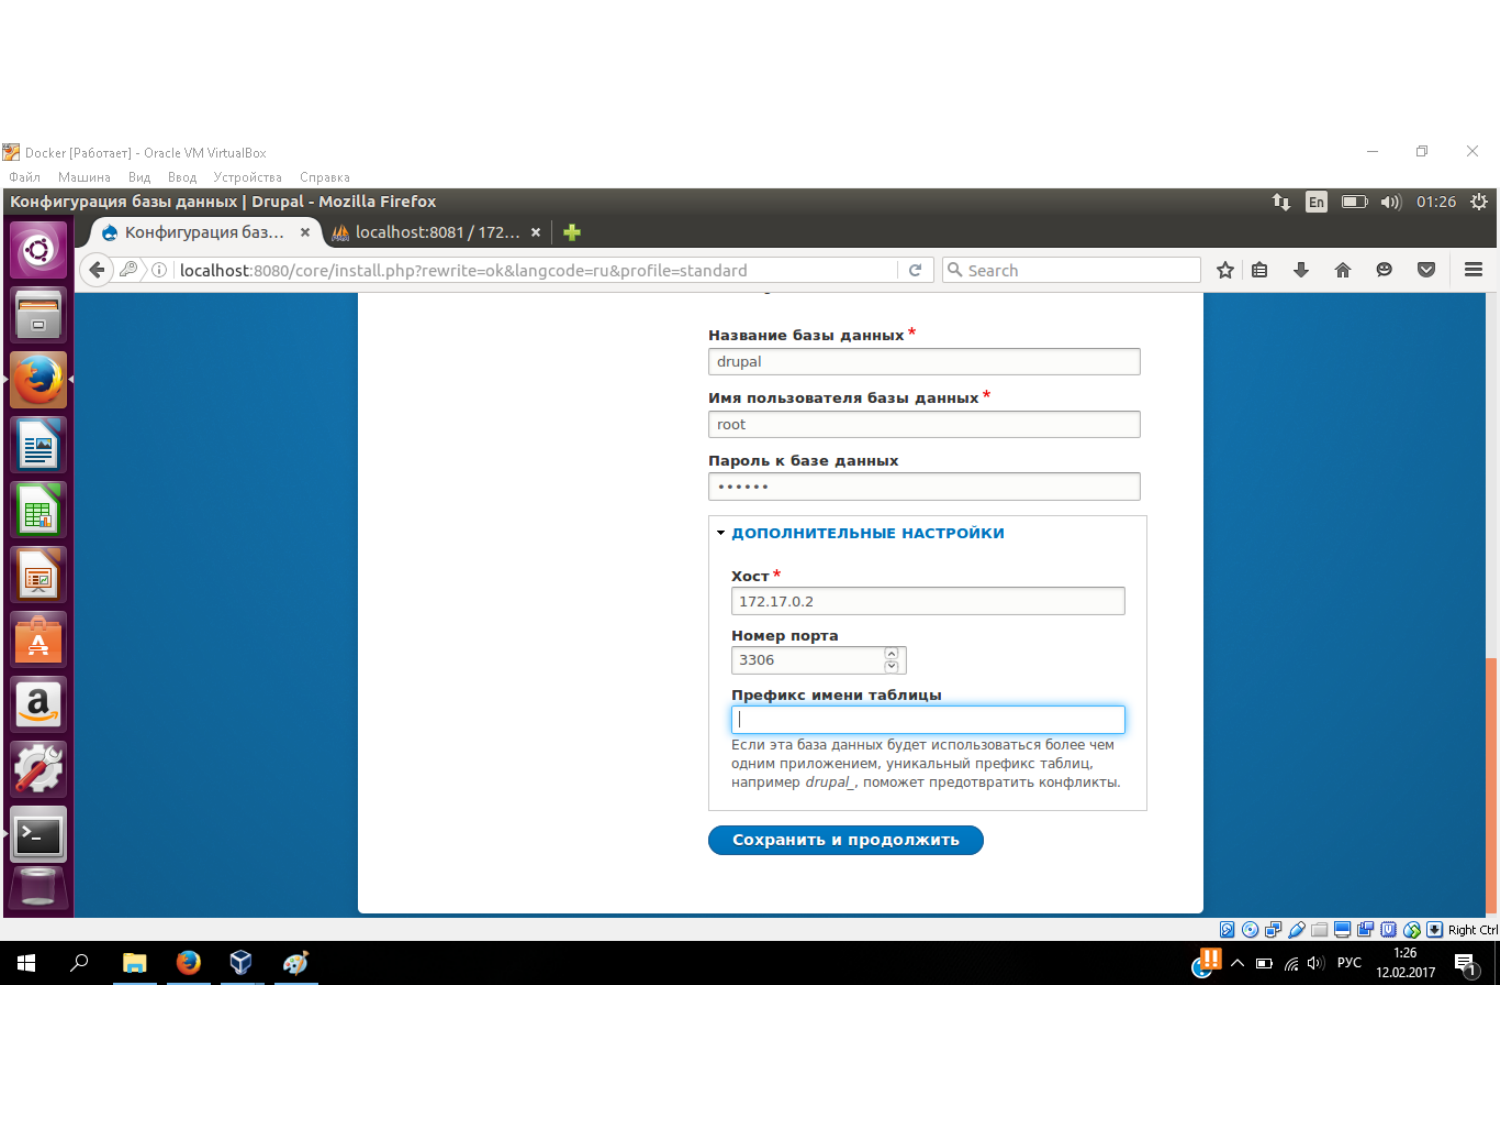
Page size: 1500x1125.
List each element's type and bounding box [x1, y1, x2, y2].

picture [0, 140, 1500, 985]
